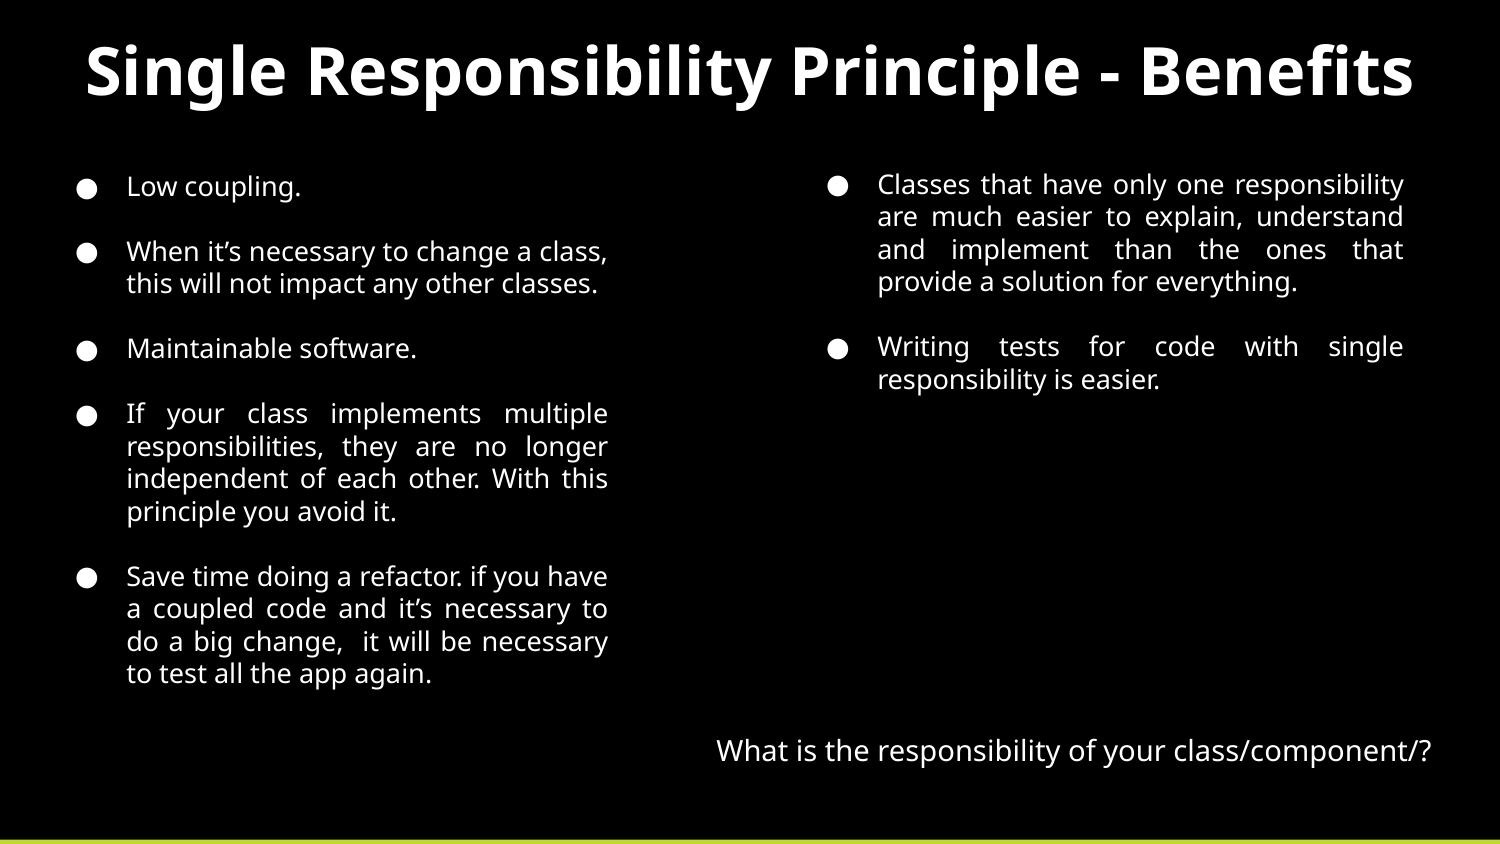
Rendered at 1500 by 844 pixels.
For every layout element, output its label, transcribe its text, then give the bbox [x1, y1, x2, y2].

text_box [0, 839, 1500, 844]
text_box Classes that have only one responsibility are much easier to explain, understand and implement than the ones that provide a solution for everything. Writing tests for code with single responsibility is easier. [787, 152, 1419, 715]
text_box Single Responsibility Principle - Benefits [0, 13, 1500, 104]
text_box Low coupling. When it’s necessary to change a class, this will not impact any other classes. Maintainable software. If your class implements multiple responsibilities, they are no longer independent of each other. With this principle you avoid it. Save time doing a refactor. if you have a coupled code and it’s necessary to do a big change, it will be necessary to test all the app again. [36, 154, 624, 717]
text_box What is the responsibility of your class/component/? [701, 716, 1500, 808]
